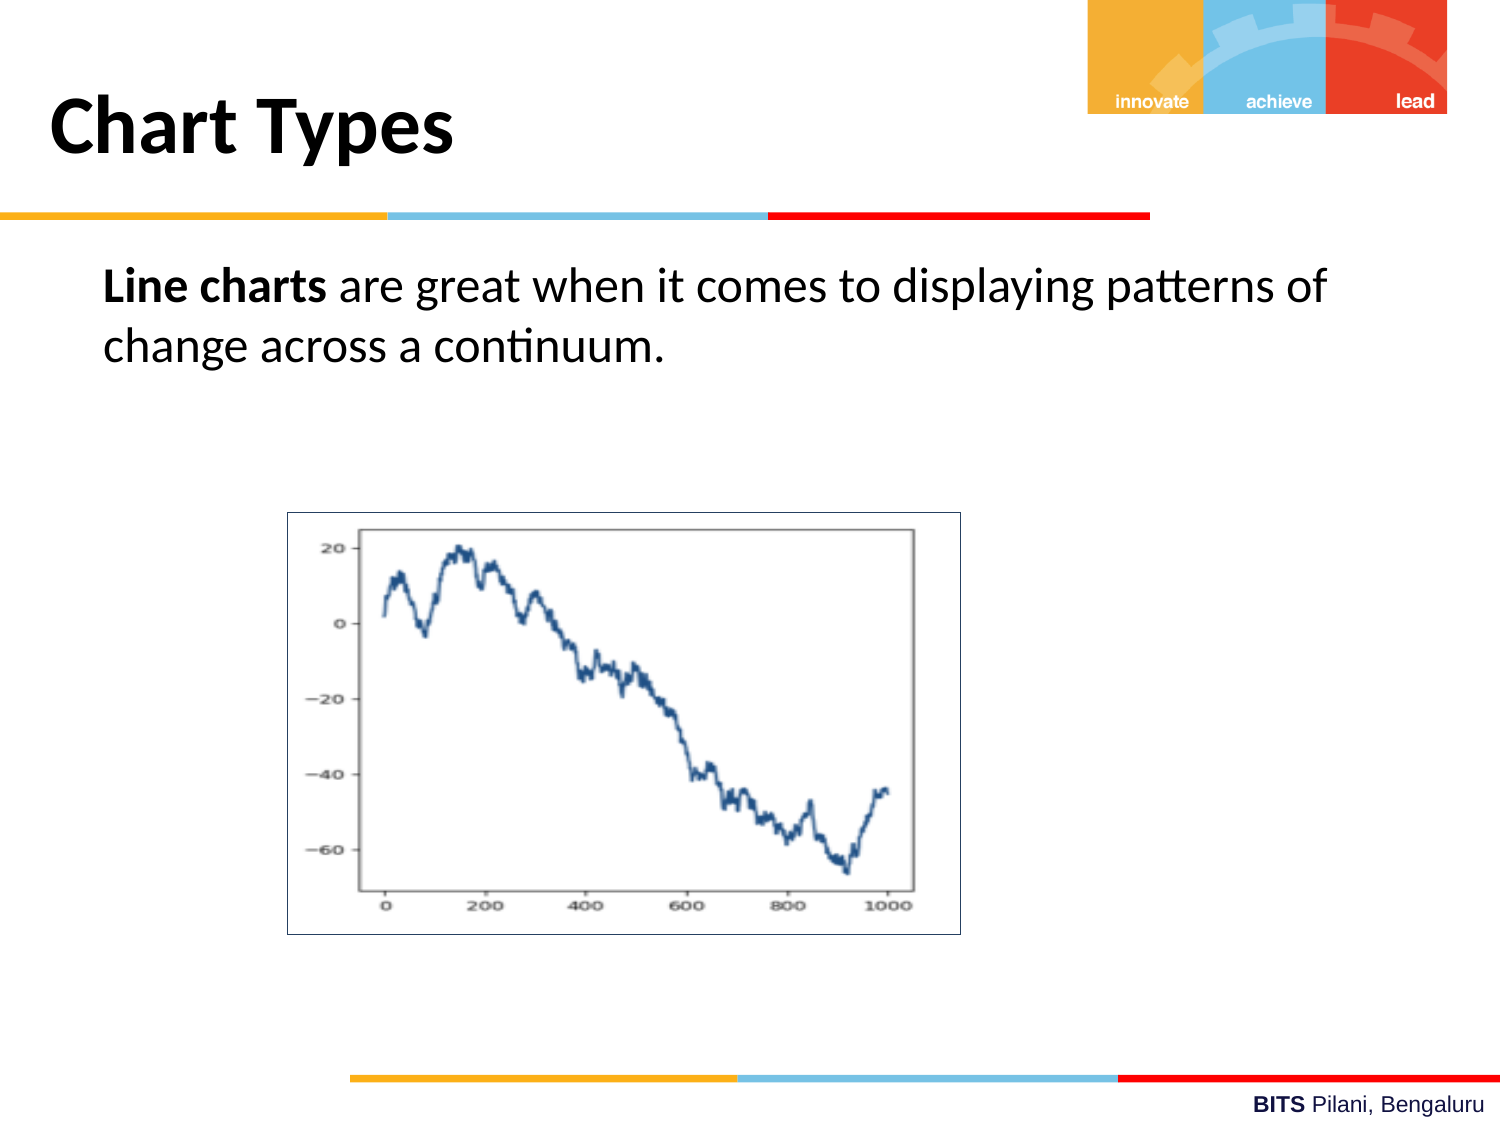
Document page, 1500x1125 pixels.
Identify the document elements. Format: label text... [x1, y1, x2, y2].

picture [1087, 0, 1448, 114]
picture [287, 512, 961, 935]
list Line charts are great when it comes to displaying patterns of change across a continuum. [103, 252, 1397, 1014]
title Chart Types [50, 50, 1054, 190]
